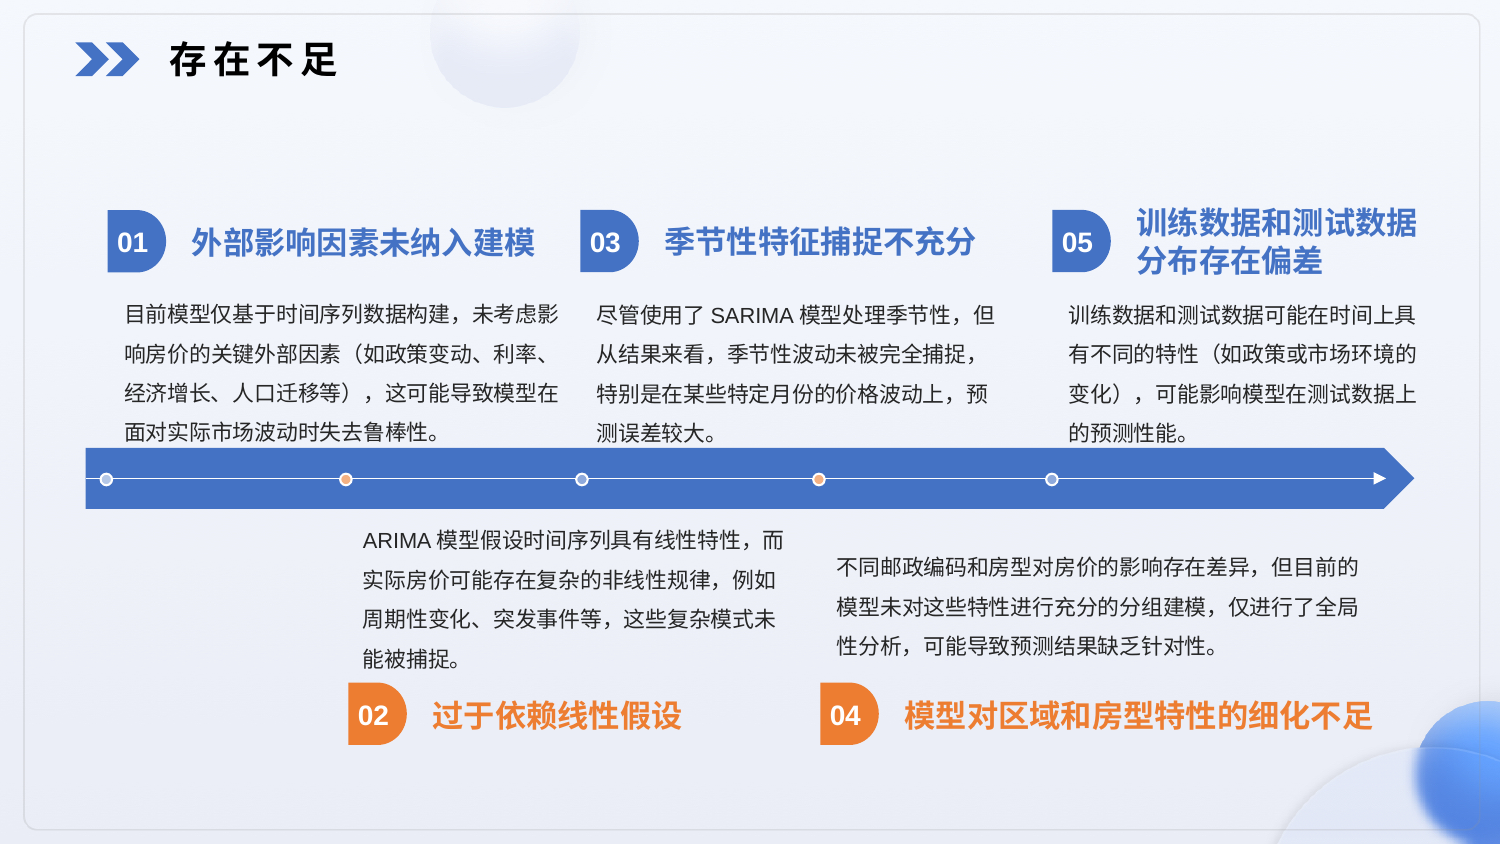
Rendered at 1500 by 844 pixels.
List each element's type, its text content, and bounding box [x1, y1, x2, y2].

text_box 训练数据和测试数据分布存在偏差 [1136, 217, 1437, 265]
text_box [1053, 479, 1059, 487]
text_box 过于依赖线性假设 [432, 690, 693, 740]
text_box 尽管使用了SARIMA模型处理季节性，但从结果来看，季节性波动未被完全捕捉，特别是在某些特定月份的价格波动上，预测误差较大。 [596, 288, 1002, 417]
text_box [339, 479, 346, 487]
text_box [347, 479, 353, 487]
text_box 03 [579, 208, 640, 274]
text_box [581, 446, 1051, 478]
text_box 模型对区域和房型特性的细化不足 [904, 690, 1437, 740]
text_box [581, 472, 589, 478]
text_box 不同邮政编码和房型对房价的影响存在差异，但目前的模型未对这些特性进行充分的分组建模，仅进行了全局性分析，可能导致预测结果缺乏针对性。 [836, 530, 1374, 659]
text_box [812, 479, 818, 487]
text_box [99, 479, 107, 487]
text_box [819, 479, 826, 487]
text_box 外部影响因素未纳入建模 [191, 218, 564, 266]
text_box [347, 479, 818, 510]
text_box 训练数据和测试数据可能在时间上具有不同的特性（如政策或市场环境的变化），可能影响模型在测试数据上的预测性能。 [1068, 288, 1426, 417]
text_box [581, 479, 589, 487]
text_box 02 [347, 681, 408, 747]
text_box 05 [1051, 208, 1112, 274]
text_box [99, 472, 107, 478]
text_box 目前模型仅基于时间序列数据构建，未考虑影响房价的关键外部因素（如政策变动、利率、经济增长、人口迁移等），这可能导致模型在面对实际市场波动时失去鲁棒性。 [124, 287, 565, 417]
text_box [819, 472, 826, 478]
text_box [819, 446, 1416, 510]
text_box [75, 42, 140, 76]
text_box ARIMA模型假设时间序列具有线性特性，而实际房价可能存在复杂的非线性规律，例如周期性变化、突发事件等，这些复杂模式未能被捕捉。 [362, 530, 792, 672]
text_box [108, 479, 114, 486]
text_box 04 [819, 681, 880, 747]
picture [0, 0, 1500, 844]
text_box [108, 446, 579, 478]
text_box [1045, 479, 1051, 487]
text_box [84, 446, 346, 510]
text_box 季节性特征捕捉不充分 [664, 217, 996, 265]
text_box 01 [108, 209, 168, 274]
text_box [339, 472, 346, 478]
text_box 存在不足 [153, 28, 355, 90]
